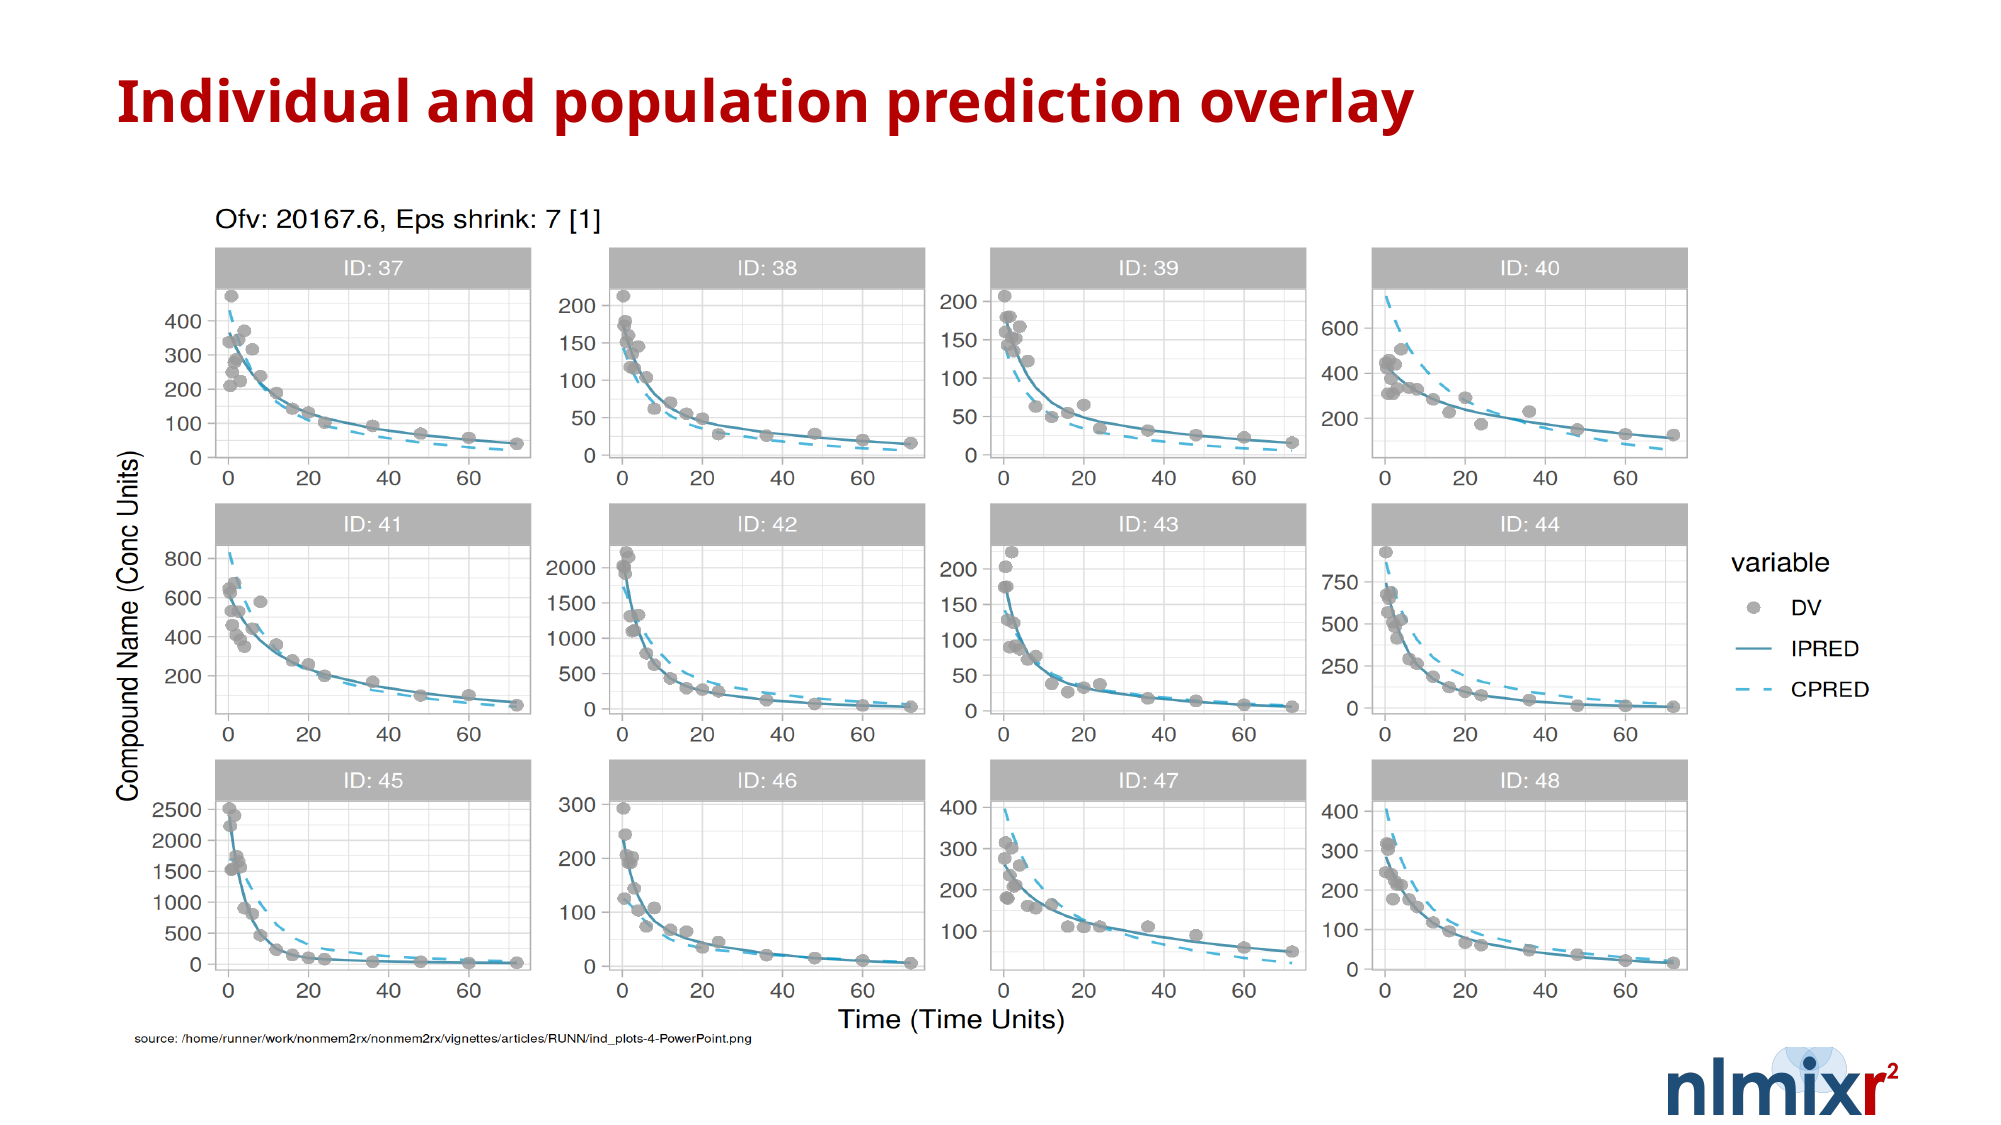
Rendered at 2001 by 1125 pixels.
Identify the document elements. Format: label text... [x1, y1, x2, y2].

title Individual and population prediction overlay [102, 18, 1898, 181]
picture [1668, 1047, 1898, 1115]
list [102, 195, 1898, 1047]
